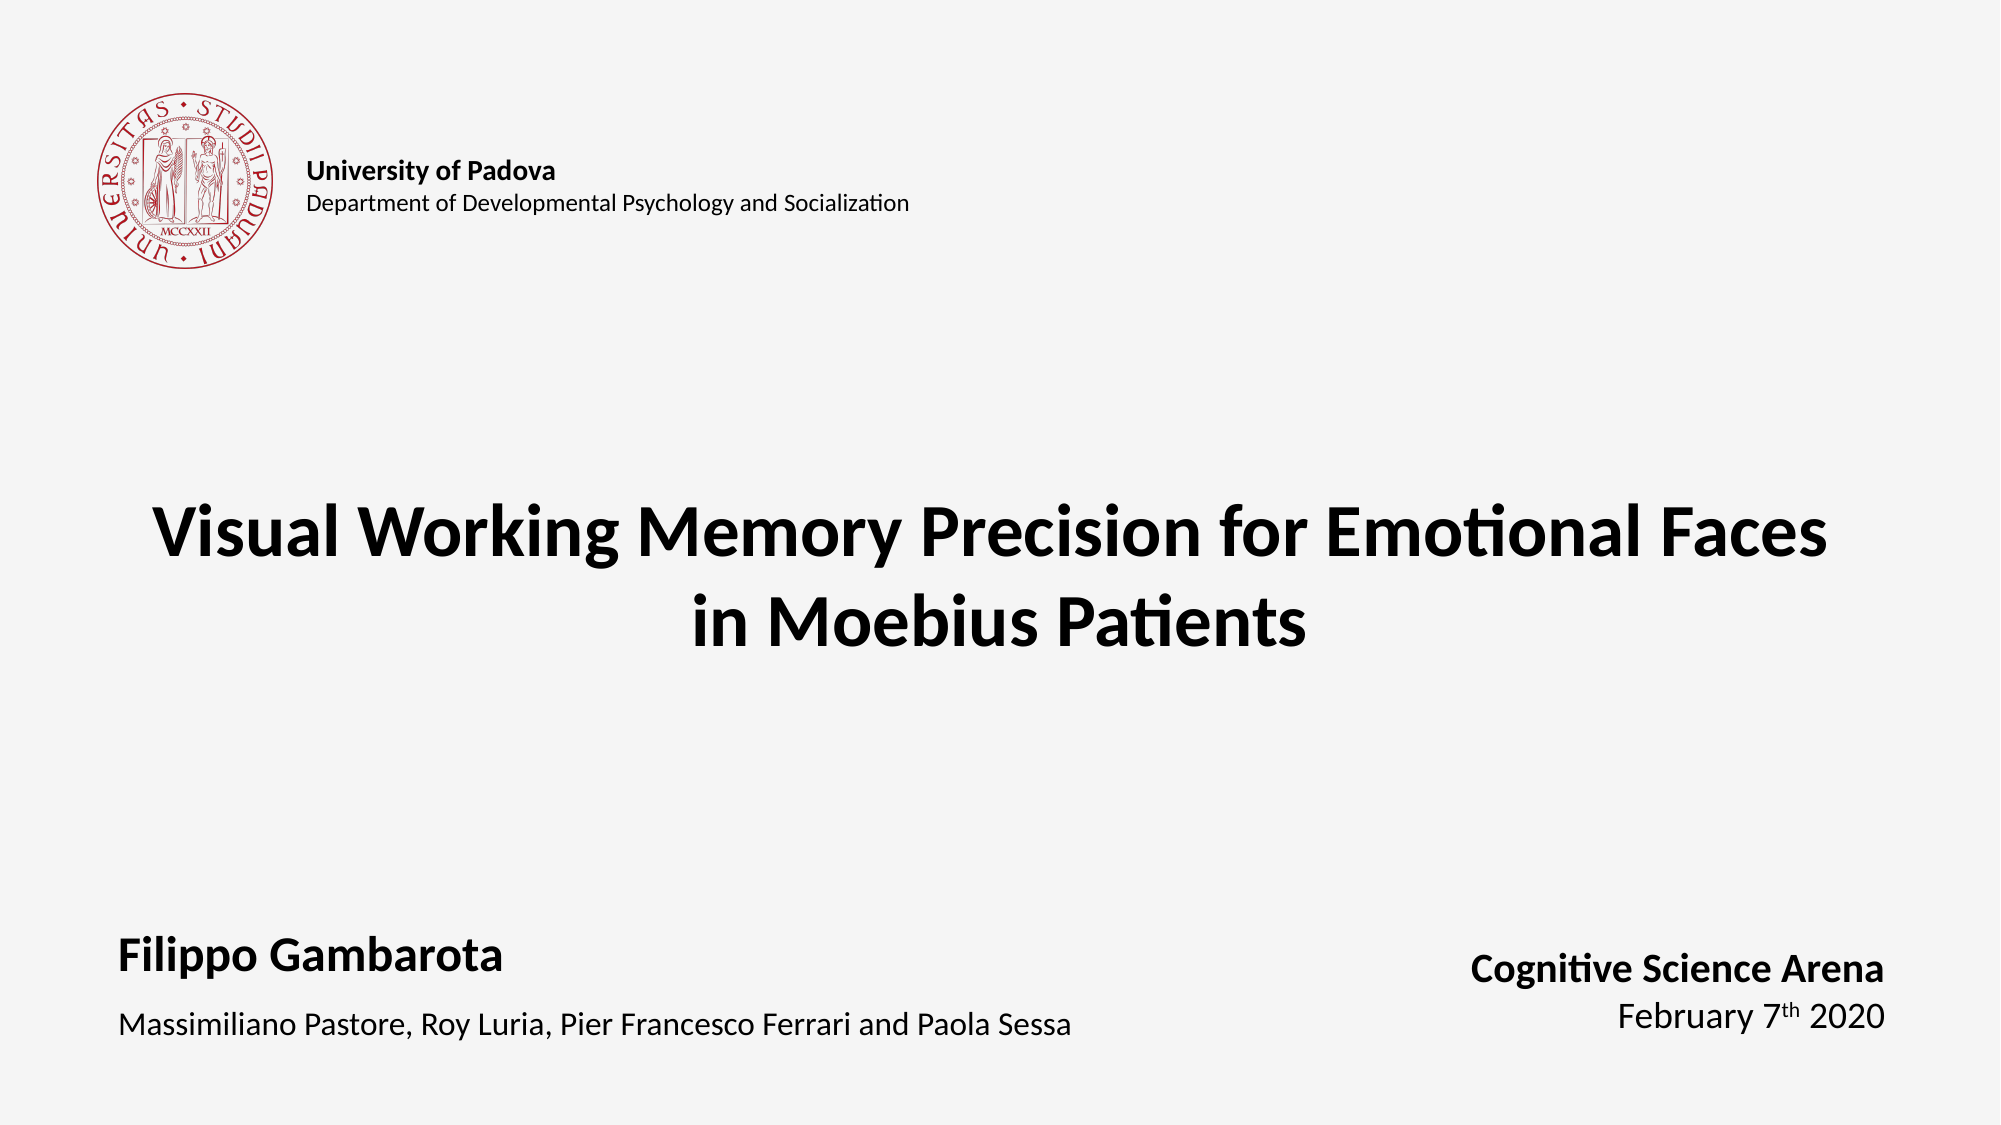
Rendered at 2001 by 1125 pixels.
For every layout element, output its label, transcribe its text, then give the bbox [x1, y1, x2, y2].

text_box University of Padova Department of Developmental Psychology and Socialization [291, 143, 927, 224]
text_box Filippo Gambarota Massimiliano Pastore, Roy Luria, Pier Francesco Ferrari and Paola Sessa [103, 884, 1089, 1050]
picture [97, 93, 273, 269]
text_box Visual Working Memory Precision for Emotional Faces in Moebius Patients [137, 474, 1863, 669]
text_box Cognitive Science Arena February 7th 2020 [1456, 933, 1900, 1044]
